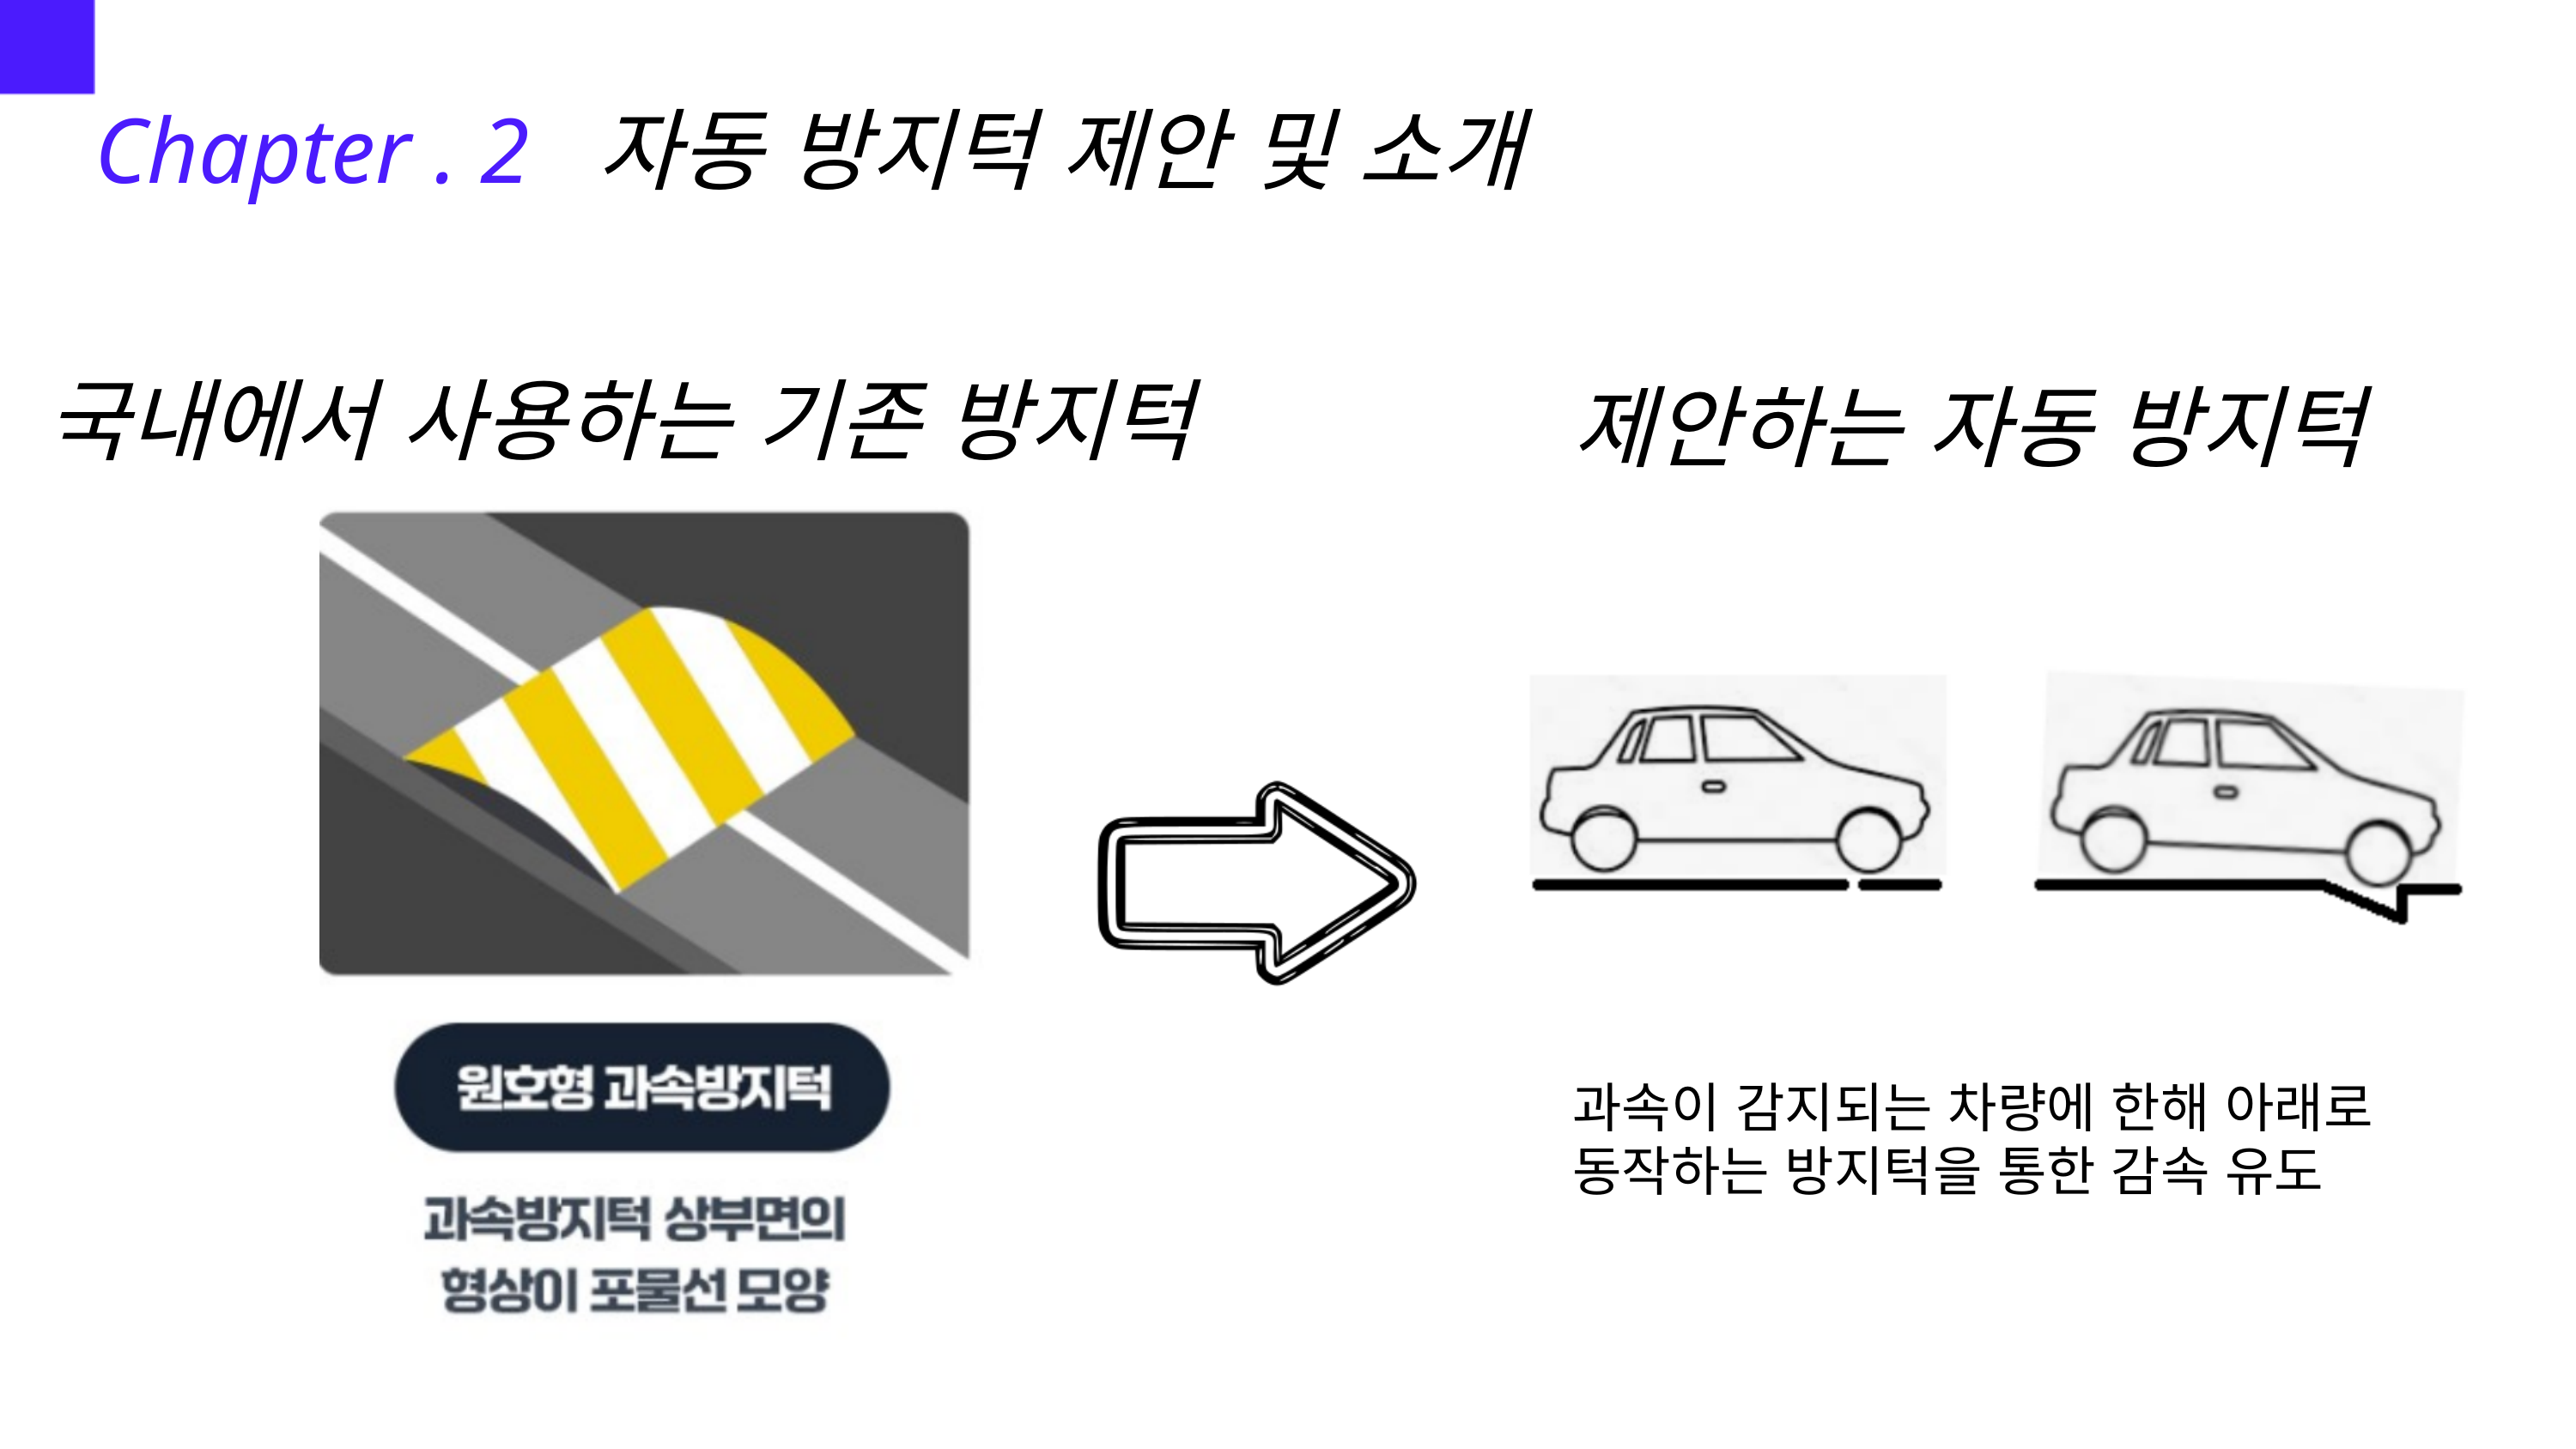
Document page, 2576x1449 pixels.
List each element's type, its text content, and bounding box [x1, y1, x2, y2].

picture [319, 491, 984, 1353]
picture [1062, 591, 2564, 1079]
text_box 과속이 감지되는 차량에 한해 아래로 동작하는 방지턱을 통한 감속 유도 [1572, 1076, 2432, 1216]
picture [0, 0, 95, 95]
text_box 제안하는 자동 방지턱 [1572, 375, 2439, 501]
text_box Chapter . 2 자동 방지턱 제안 및 소개 [94, 98, 1791, 224]
text_box 국내에서 사용하는 기존 방지턱 [46, 368, 1274, 494]
